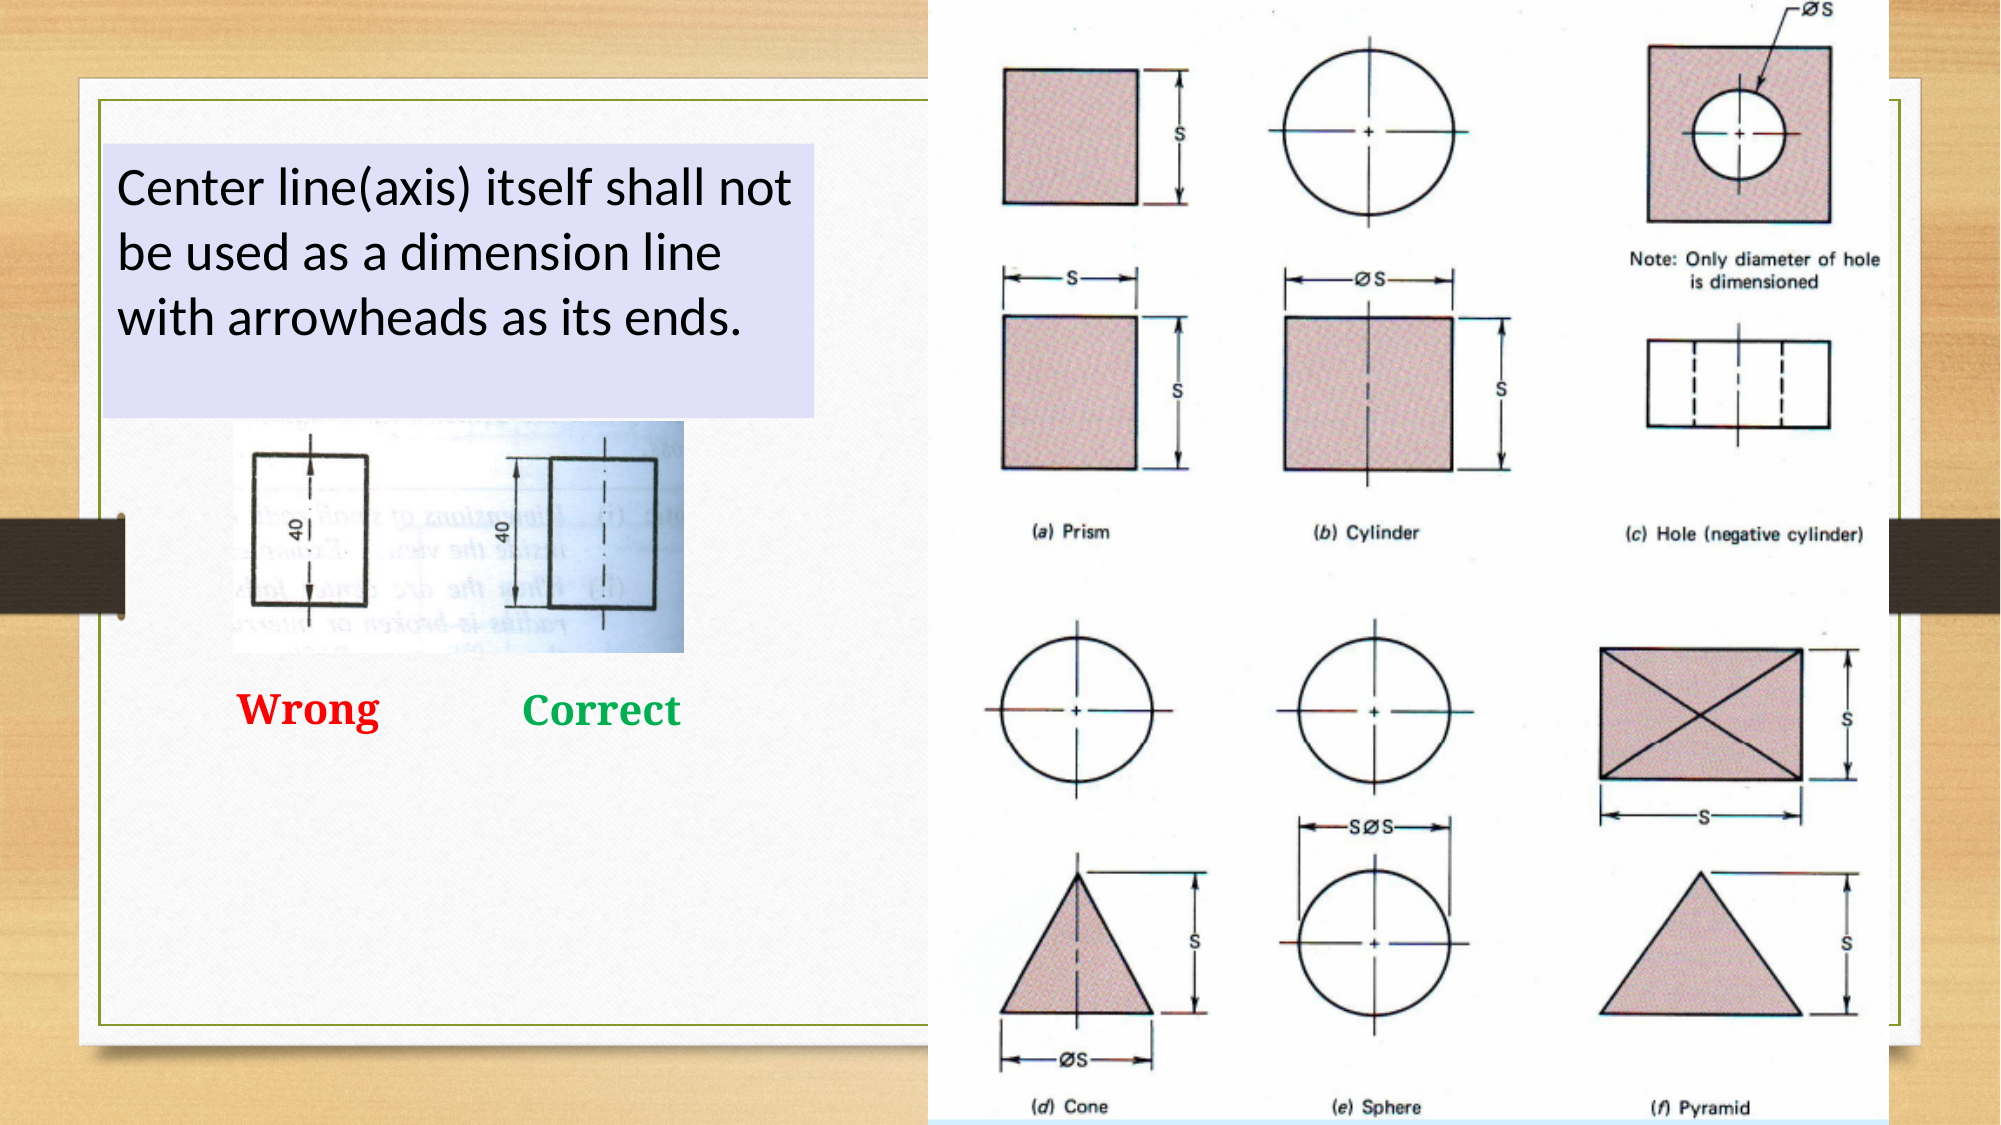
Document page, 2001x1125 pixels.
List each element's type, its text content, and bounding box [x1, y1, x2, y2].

picture [0, 0, 2001, 1125]
text_box Correct [506, 676, 697, 742]
text_box Wrong [221, 675, 395, 740]
text_box Center line(axis) itself shall not be used as a dimension line with arrowheads as its ends. [103, 143, 815, 419]
